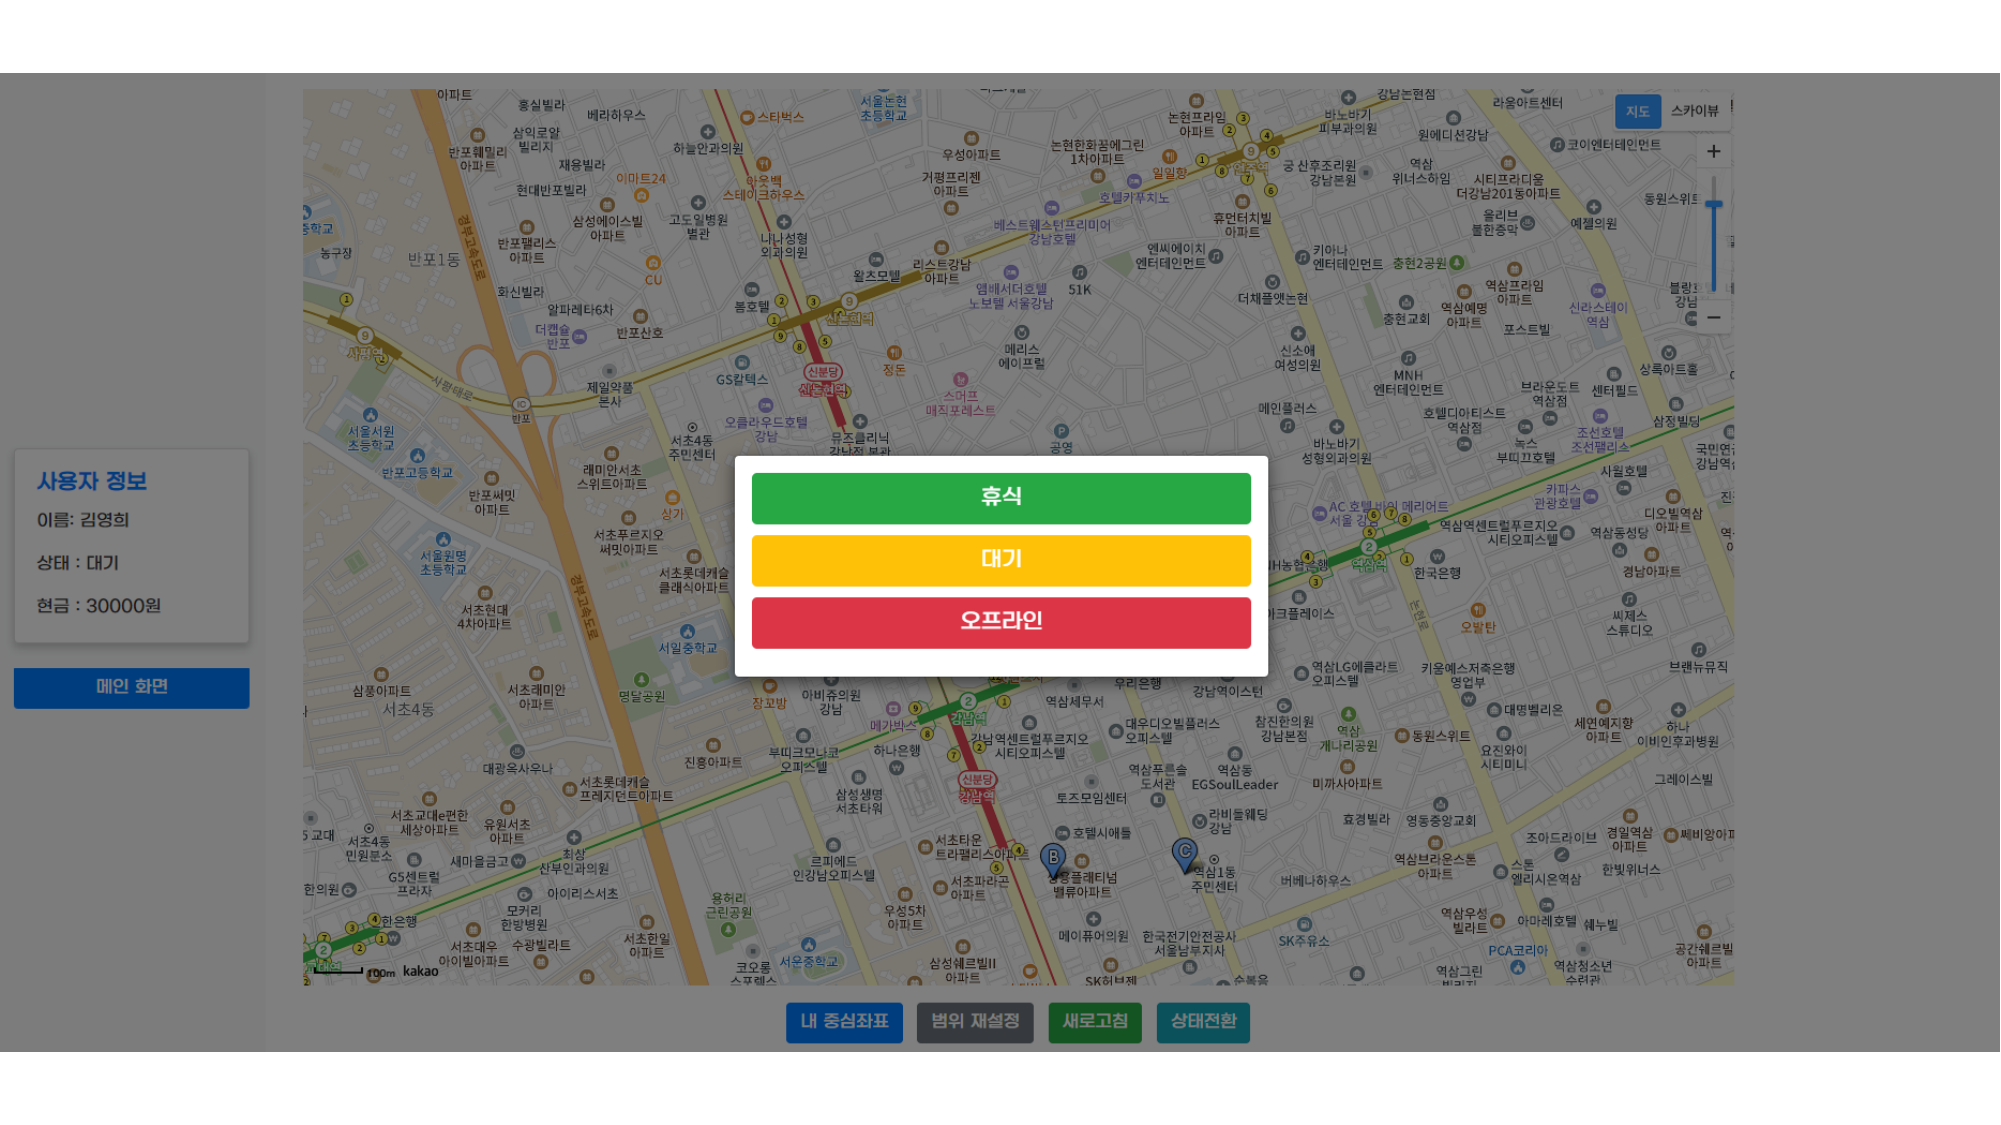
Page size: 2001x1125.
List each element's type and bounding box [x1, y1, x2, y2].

picture [0, 73, 2000, 1052]
